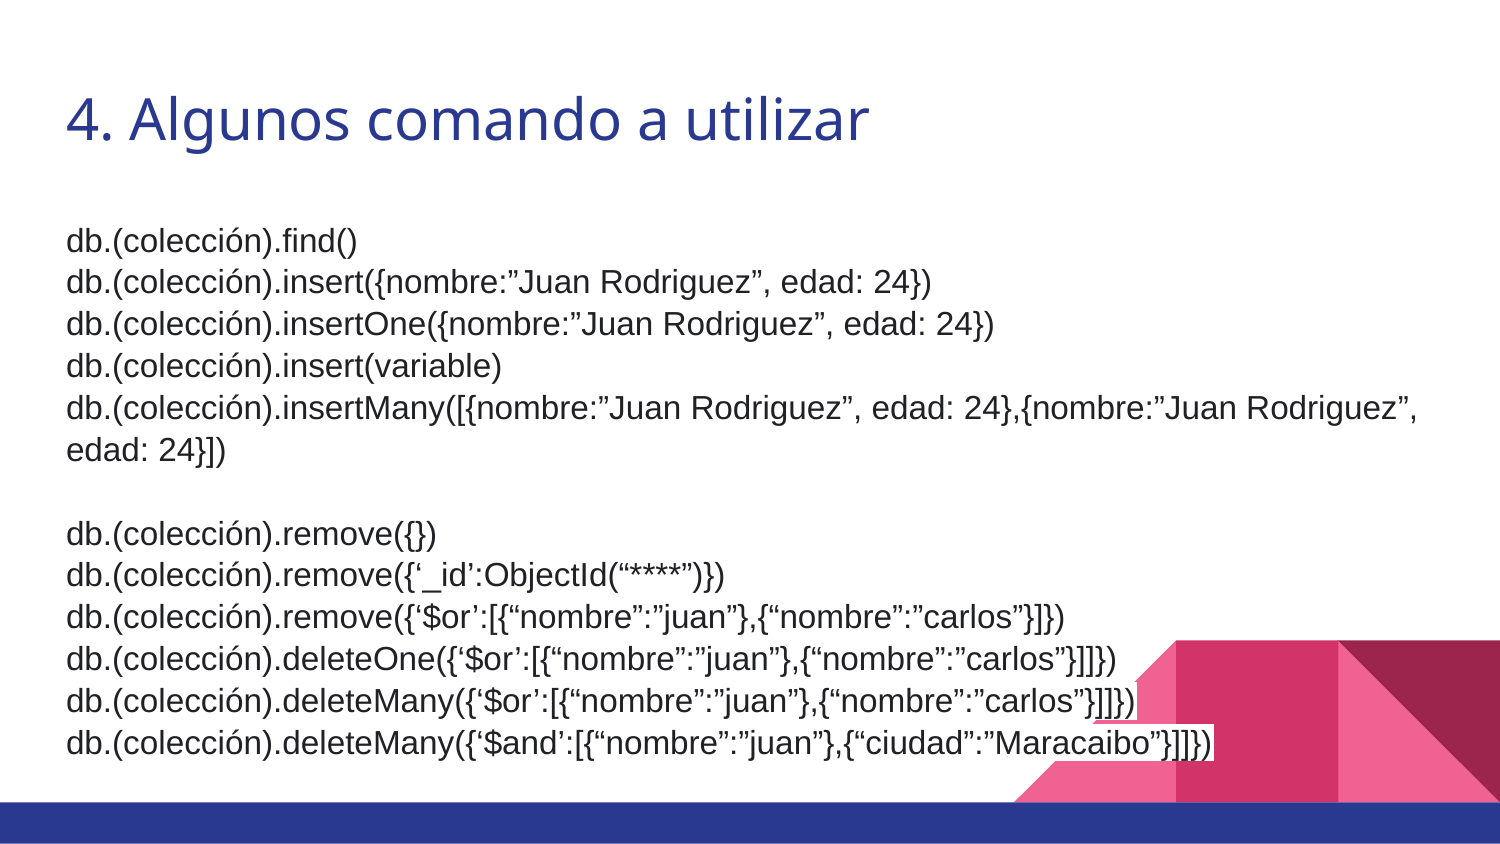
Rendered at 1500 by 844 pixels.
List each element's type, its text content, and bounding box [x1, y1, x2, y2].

title 4. Algunos comando a utilizar [51, 67, 1449, 167]
list db.(colección).find() db.(colección).insert({nombre:”Juan Rodriguez”, edad: 24}) db.(colección).insertOne({nombre:”Juan Rodriguez”, edad: 24}) db.(colección).insert(variable) db.(colección).insertMany([{nombre:”Juan Rodriguez”, edad: 24},{nombre:”Juan Rodriguez”, edad: 24}]) db.(colección).remove({}) db.(colección).remove({‘_id’:ObjectId(“****”)}) db.(colección).remove({‘$or’:[{“nombre”:”juan”},{“nombre”:”carlos”}]}) db.(colección).deleteOne({‘$or’:[{“nombre”:”juan”},{“nombre”:”carlos”}]]}) db.(colección).deleteMany({‘$or’:[{“nombre”:”juan”},{“nombre”:”carlos”}]]}) db.(colección).deleteMany({‘$and’:[{“nombre”:”juan”},{“ciudad”:”Maracaibo”}]]}) [51, 201, 1449, 782]
